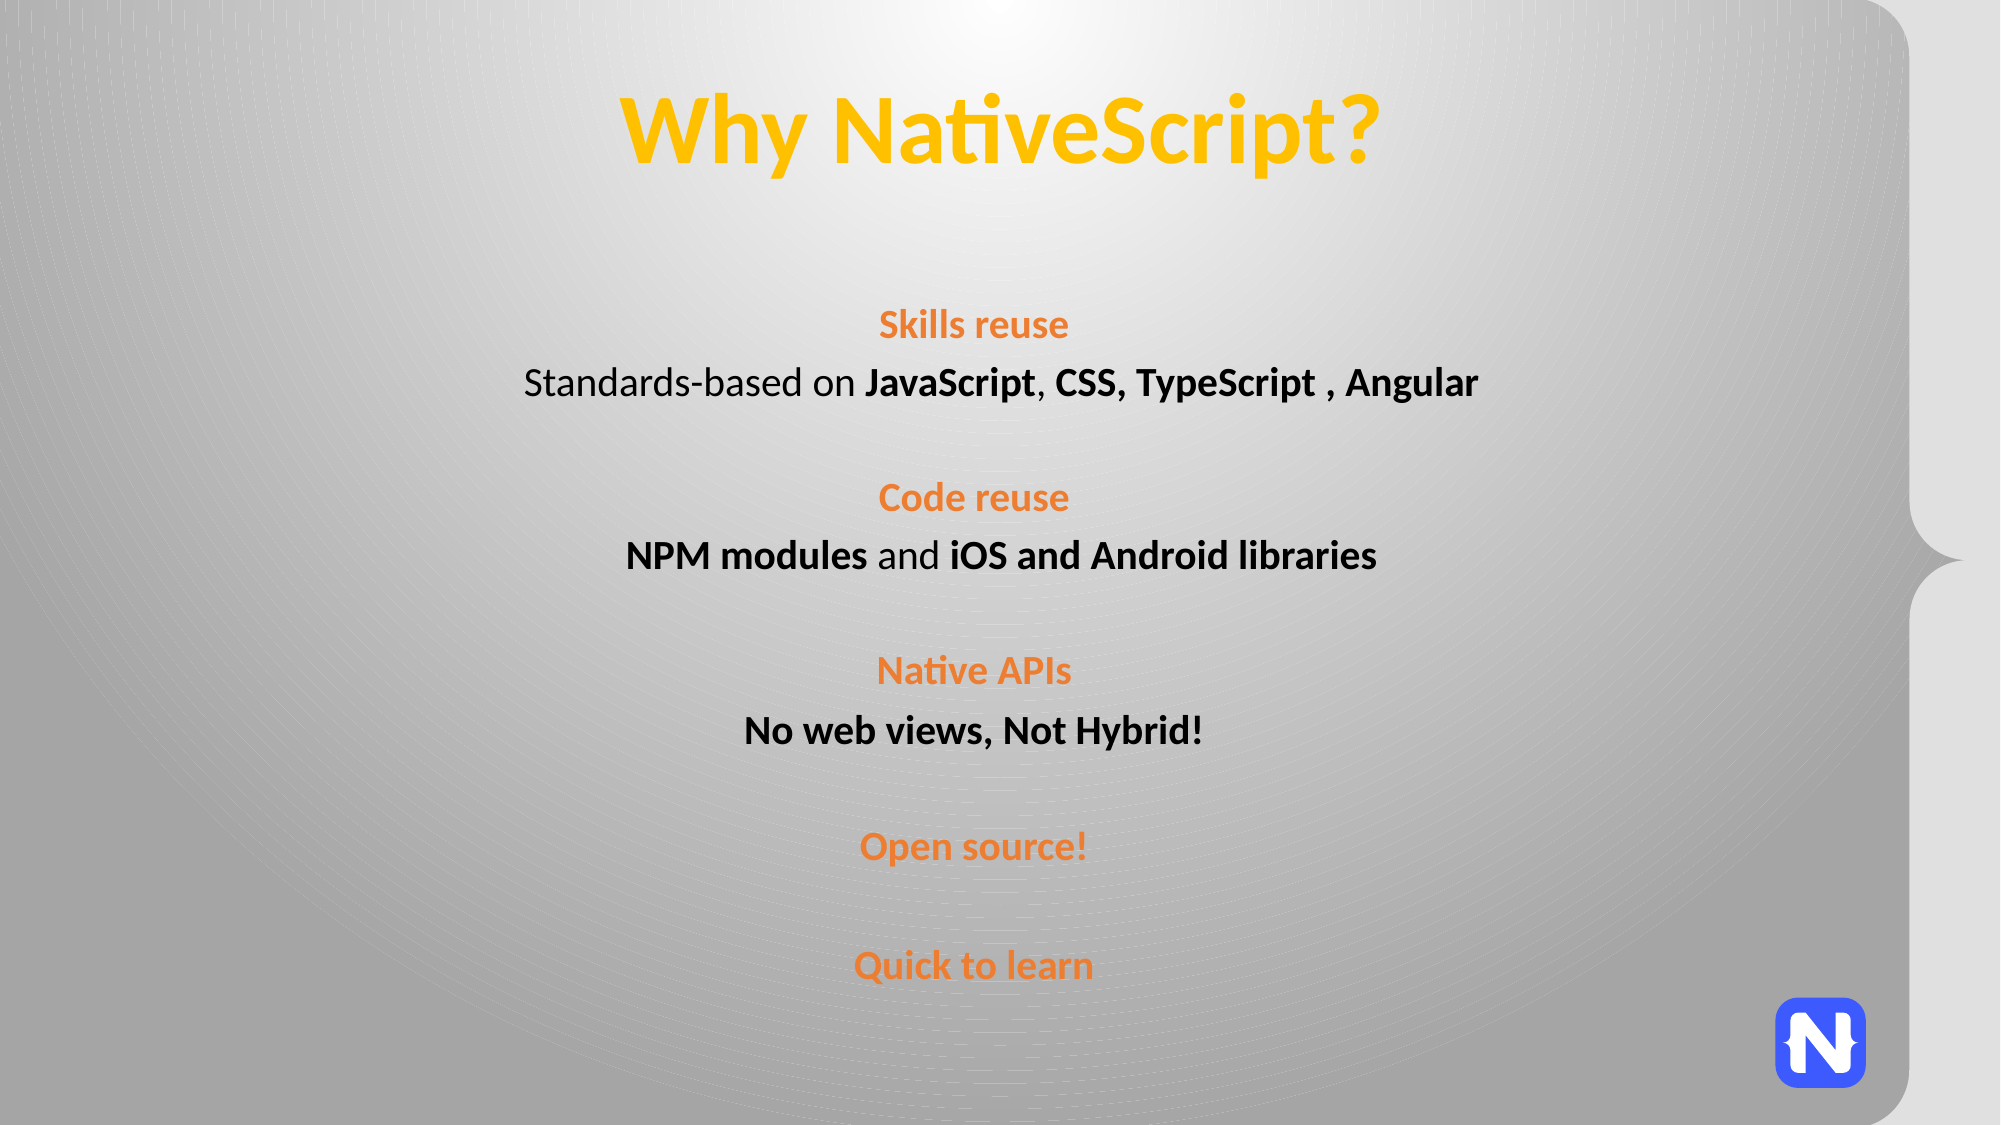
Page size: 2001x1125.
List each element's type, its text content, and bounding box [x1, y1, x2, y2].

list Skills reuse Standards-based on JavaScript, CSS, TypeScript , Angular Code reuse NPM modules and iOS and Android libraries Native APIs No web views, Not Hybrid! Open source! Quick to learn [71, 295, 1877, 999]
title Why NativeScript? [71, 85, 1932, 176]
